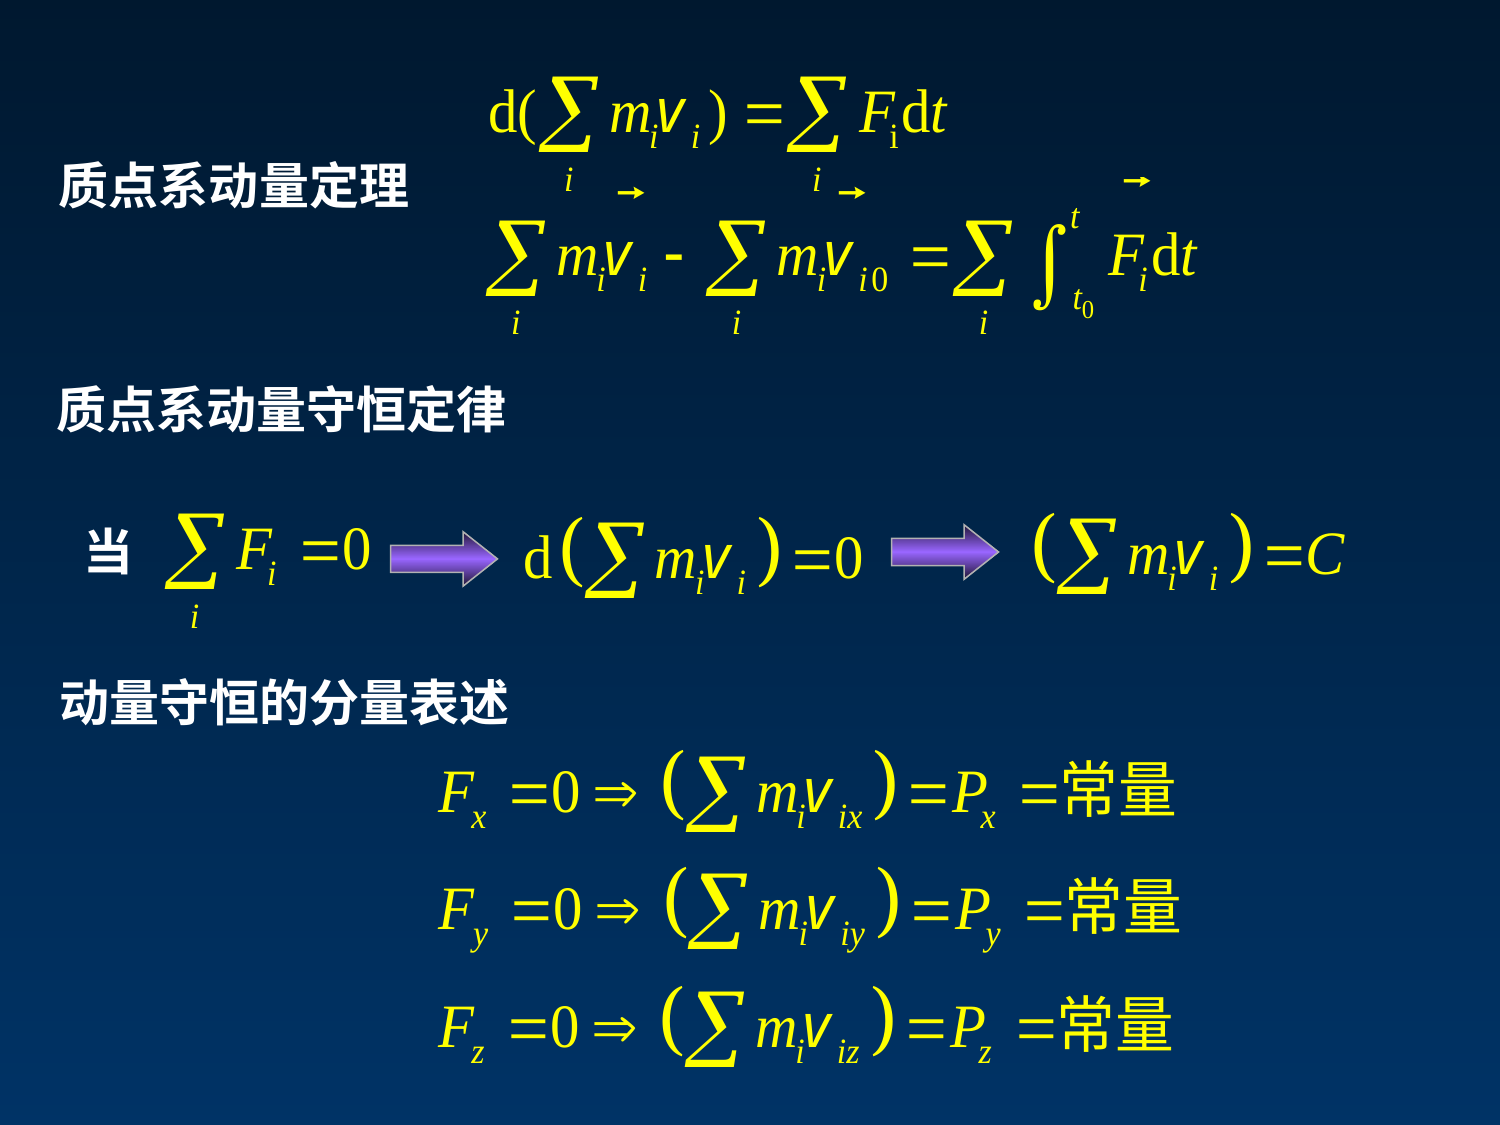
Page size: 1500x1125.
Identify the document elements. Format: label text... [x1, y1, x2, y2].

text_box 质点系动量守恒定律 [41, 371, 935, 446]
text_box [515, 506, 874, 620]
text_box 动量守恒的分量表述 [44, 663, 525, 739]
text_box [155, 497, 382, 642]
text_box 质点系动量定理 [44, 147, 475, 223]
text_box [1025, 502, 1359, 616]
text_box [480, 60, 961, 176]
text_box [476, 177, 1212, 348]
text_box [427, 739, 1193, 1090]
text_box [891, 524, 999, 580]
text_box 当 [68, 513, 150, 588]
text_box [390, 531, 498, 587]
